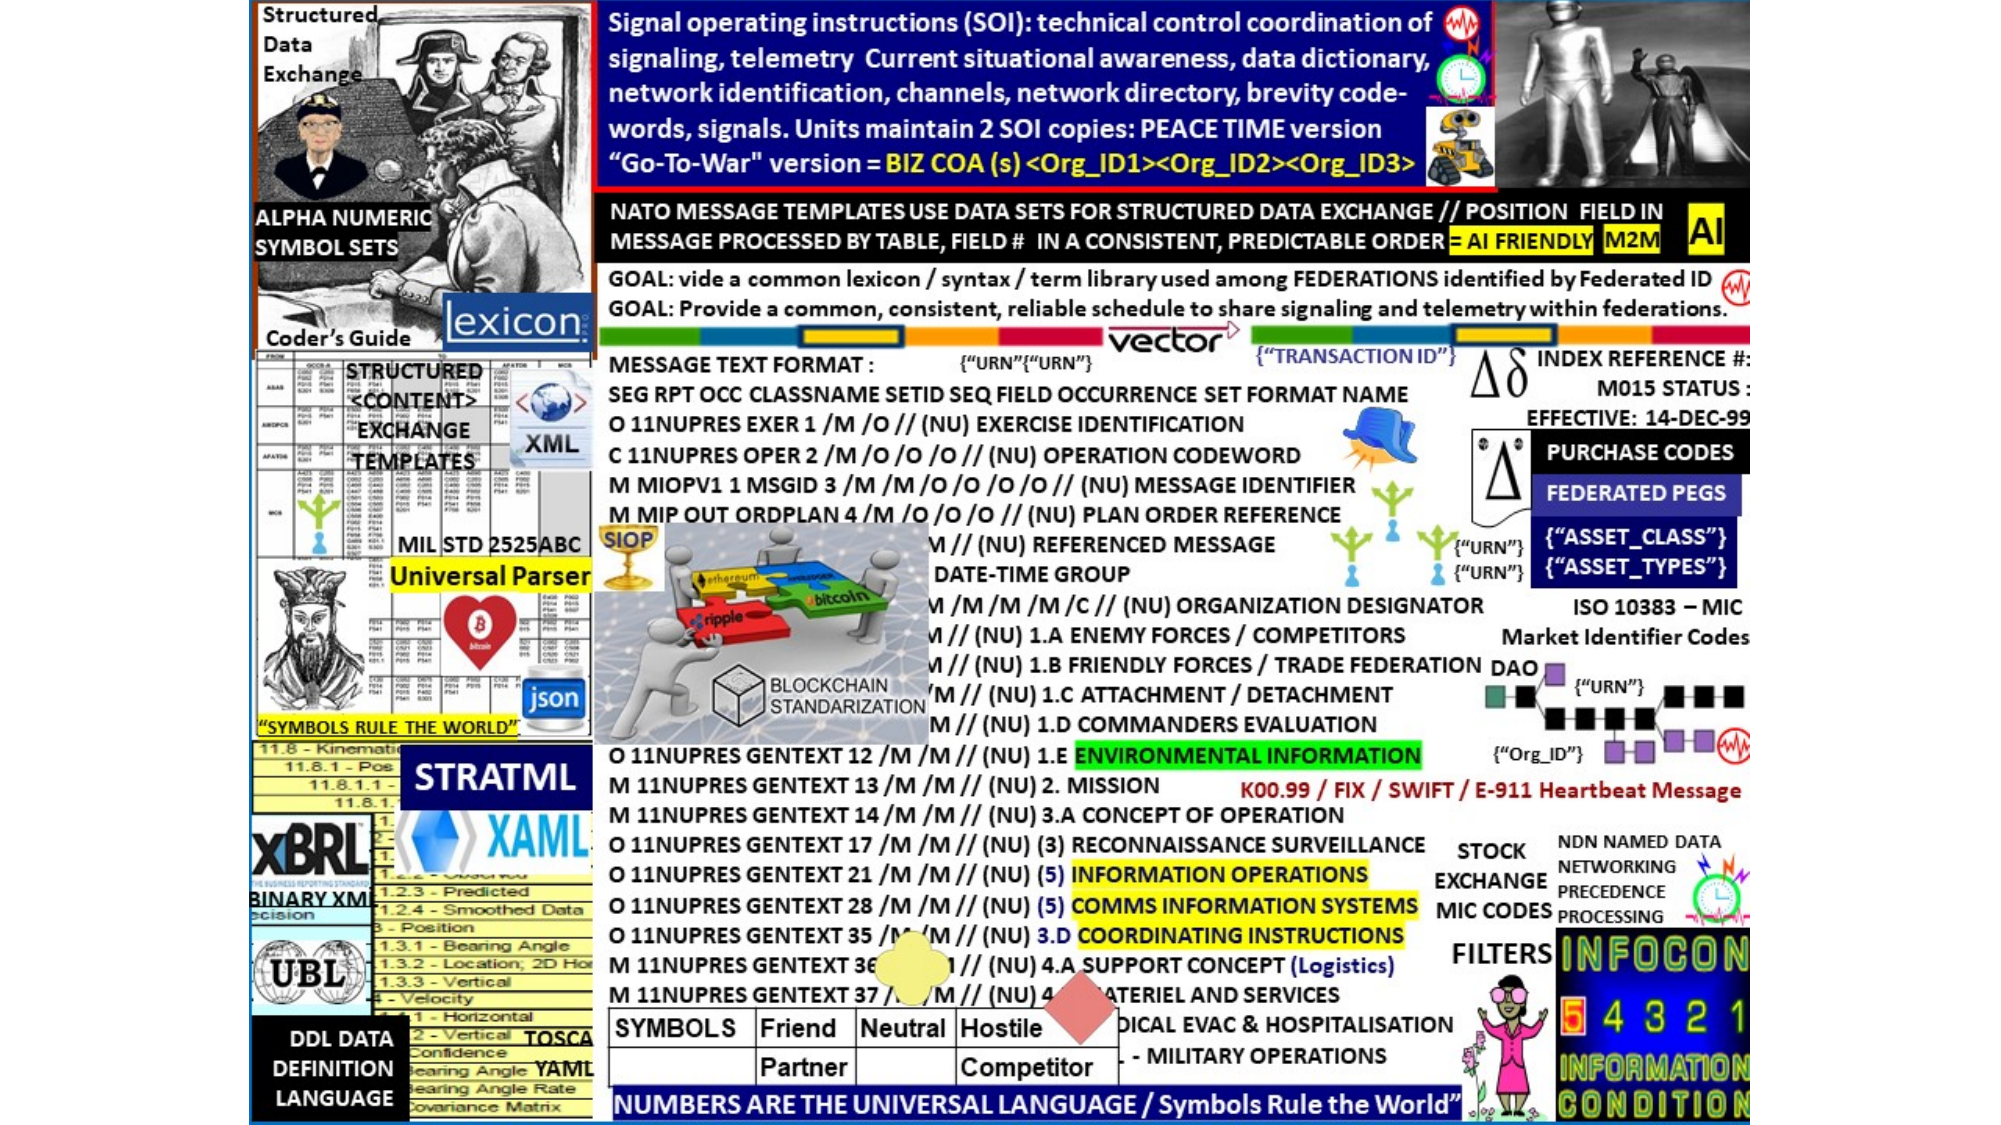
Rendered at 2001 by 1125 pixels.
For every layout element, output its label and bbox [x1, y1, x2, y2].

picture [249, 0, 1750, 1125]
